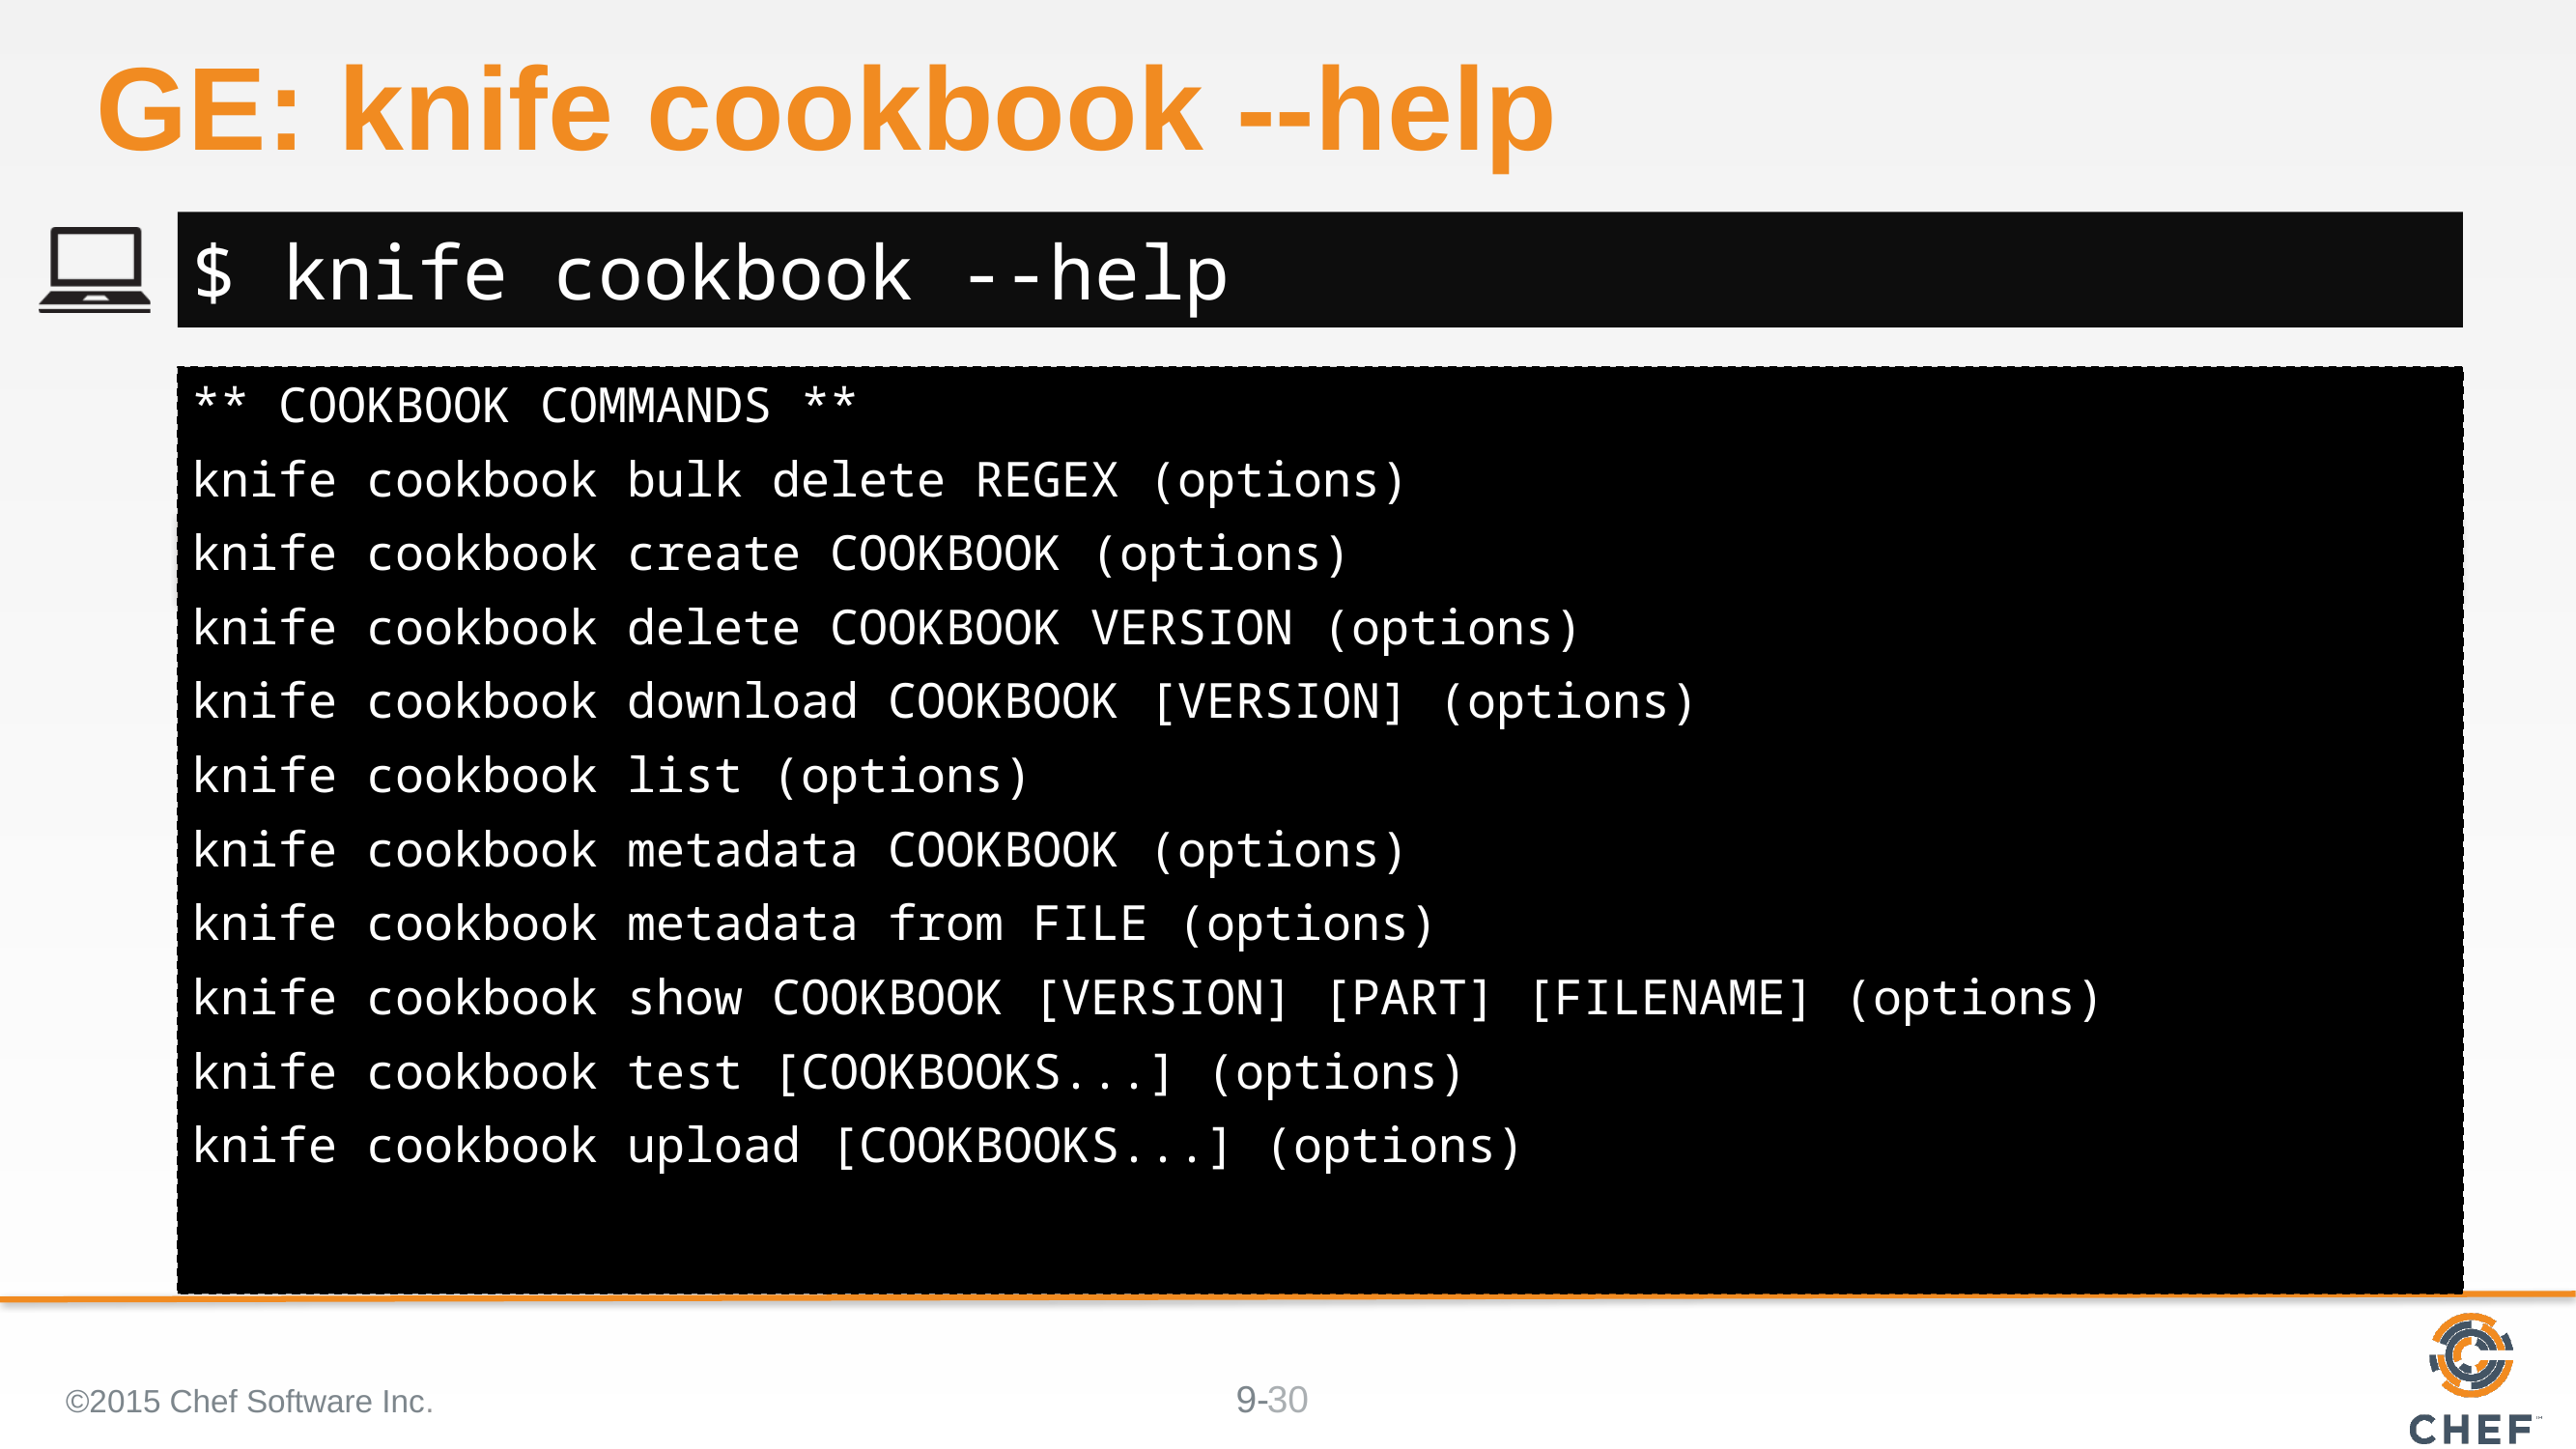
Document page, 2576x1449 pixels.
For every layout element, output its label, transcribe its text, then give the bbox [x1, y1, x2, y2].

list $ knife cookbook --help [177, 212, 2463, 327]
list ** COOKBOOK COMMANDS ** knife cookbook bulk delete REGEX (options) knife cookbook create COOKBOOK (options) knife cookbook delete COOKBOOK VERSION (options) knife cookbook download COOKBOOK [VERSION] (options) knife cookbook list (options) knife cookbook metadata COOKBOOK (options) knife cookbook metadata from FILE (options) knife cookbook show COOKBOOK [VERSION] [PART] [FILENAME] (options) knife cookbook test [COOKBOOKS...] (options) knife cookbook upload [COOKBOOKS...] (options) [177, 366, 2464, 1294]
footer ©2015 Chef Software Inc. [51, 1359, 952, 1440]
slide_number 30 [998, 1359, 1578, 1437]
picture [2399, 1297, 2550, 1449]
title GE: knife cookbook --help [96, 48, 2463, 180]
